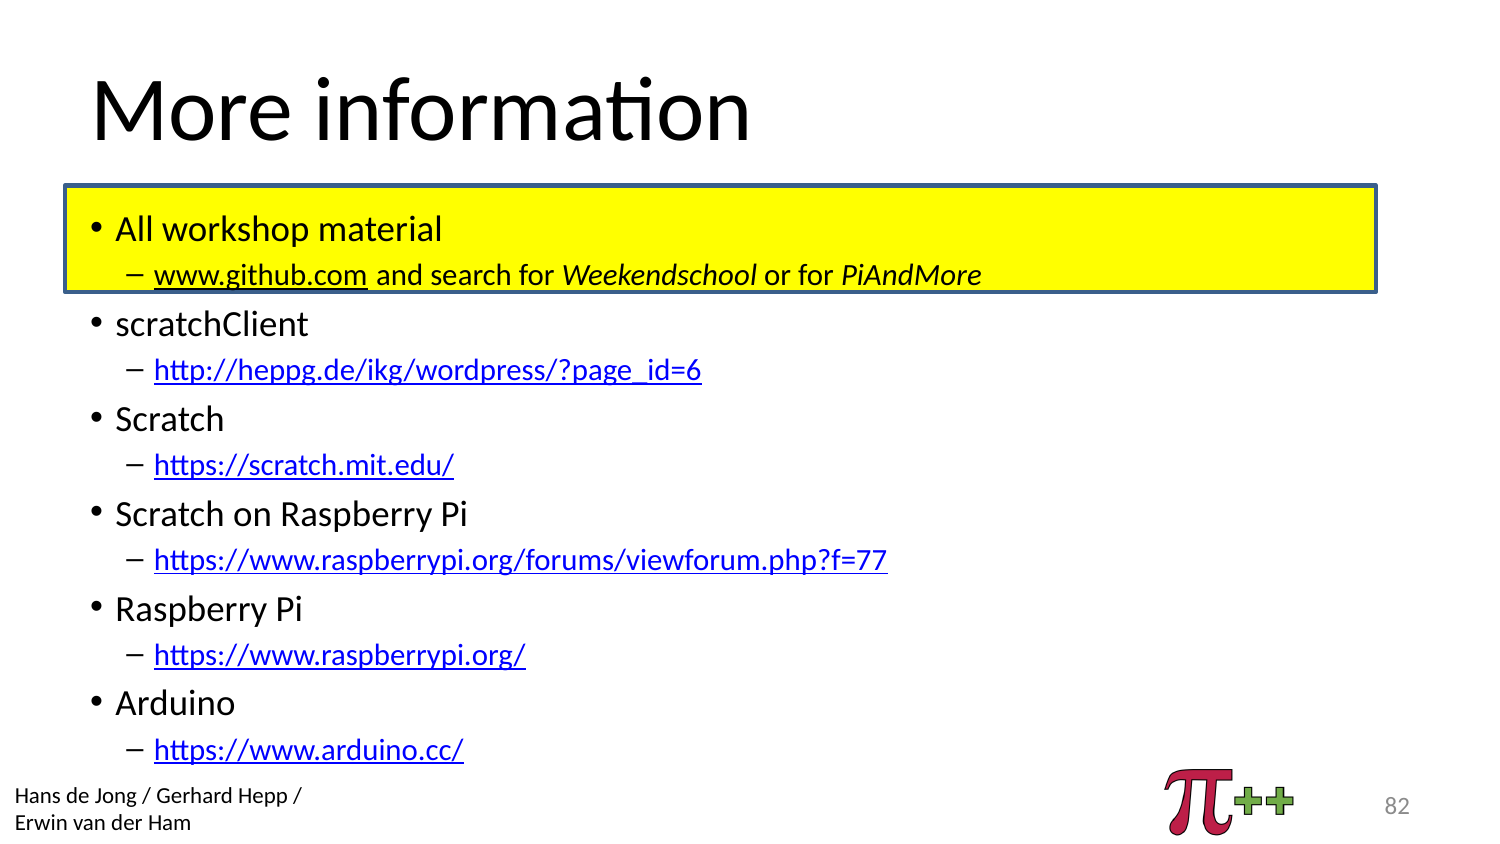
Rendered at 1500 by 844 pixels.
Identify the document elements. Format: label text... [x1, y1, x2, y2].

slide_number 82 [1340, 782, 1425, 827]
list All workshop material www.github.com and search for Weekendschool or for PiAndMore scratchClient http://heppg.de/ikg/wordpress/?page_id=6 Scratch https://scratch.mit.edu/ Scratch on Raspberry Pi https://www.raspberrypi.org/forums/viewforum.php?f=77 Raspberry Pi https://www.raspberrypi.org/ Arduino https://www.arduino.cc/ [75, 196, 1425, 777]
picture [1163, 777, 1294, 836]
text_box [63, 183, 1378, 294]
title More information [75, 33, 1425, 175]
